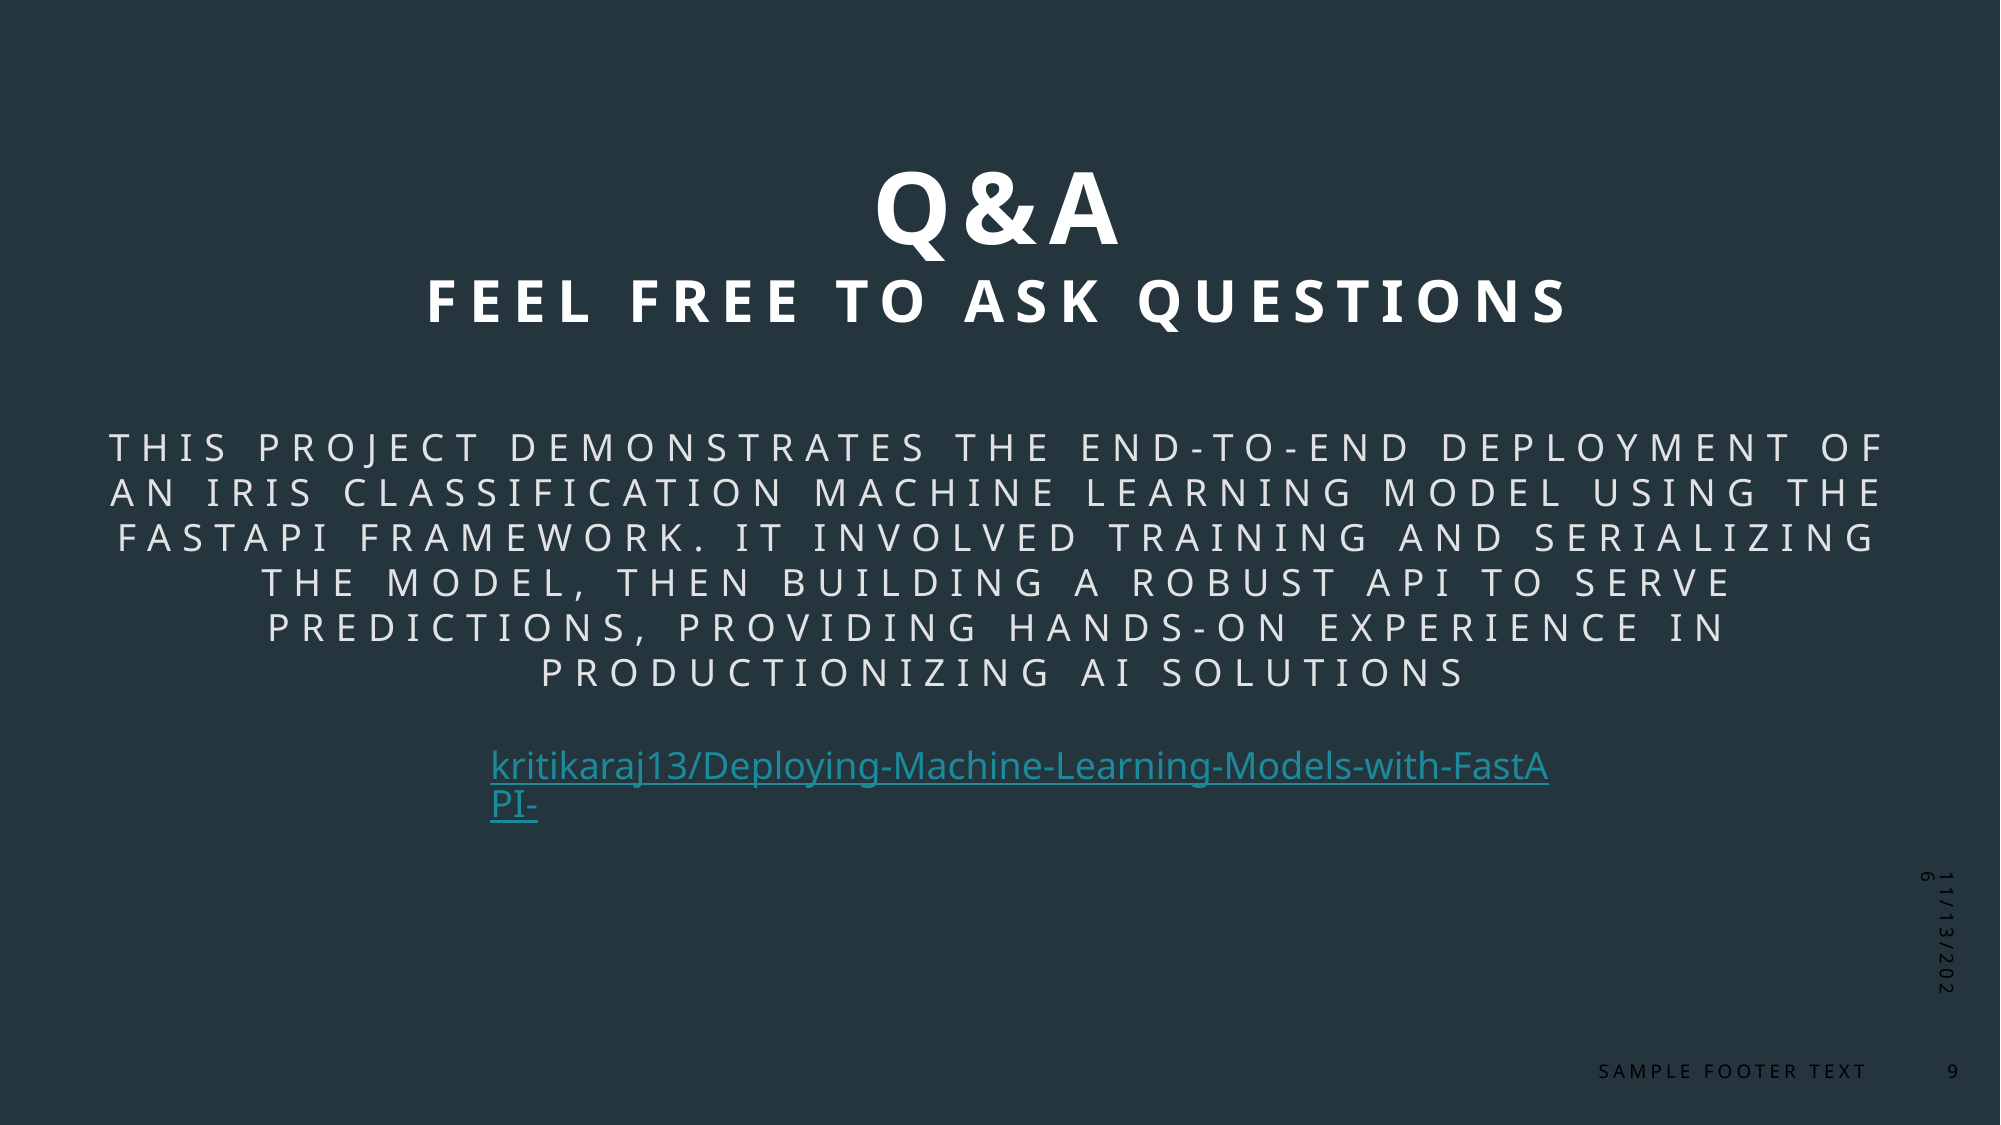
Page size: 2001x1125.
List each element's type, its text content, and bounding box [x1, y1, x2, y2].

title Q&A Feel free to ask questions This project demonstrates the end-to-end deployment of an Iris classification Machine Learning model using the FastAPI framework. It involved training and serializing the model, then building a robust API to serve predictions, providing hands-on experience in productionizing AI solutions [78, 136, 1924, 787]
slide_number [1915, 856, 1976, 1020]
footer Sample Footer Text [1341, 1042, 1879, 1103]
text_box kritikaraj13/Deploying-Machine-Learning-Models-with-FastAPI- [475, 734, 1584, 801]
slide_number 9 [1879, 1042, 1974, 1103]
